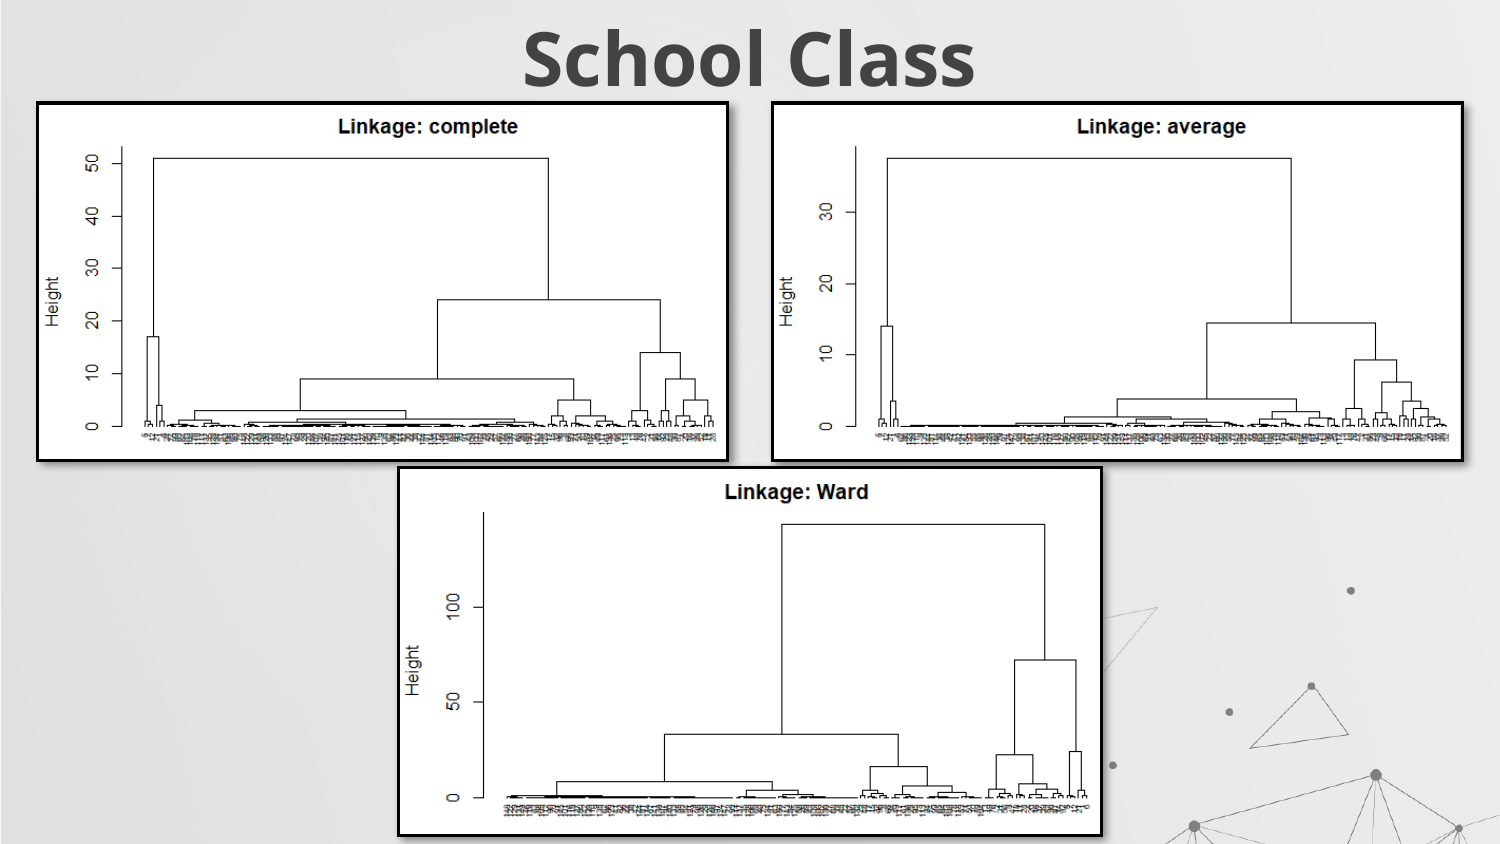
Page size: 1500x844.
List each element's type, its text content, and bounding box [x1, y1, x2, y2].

picture [0, 0, 1500, 844]
picture [773, 104, 1461, 460]
title School Class [322, 0, 1178, 152]
picture [38, 104, 727, 460]
